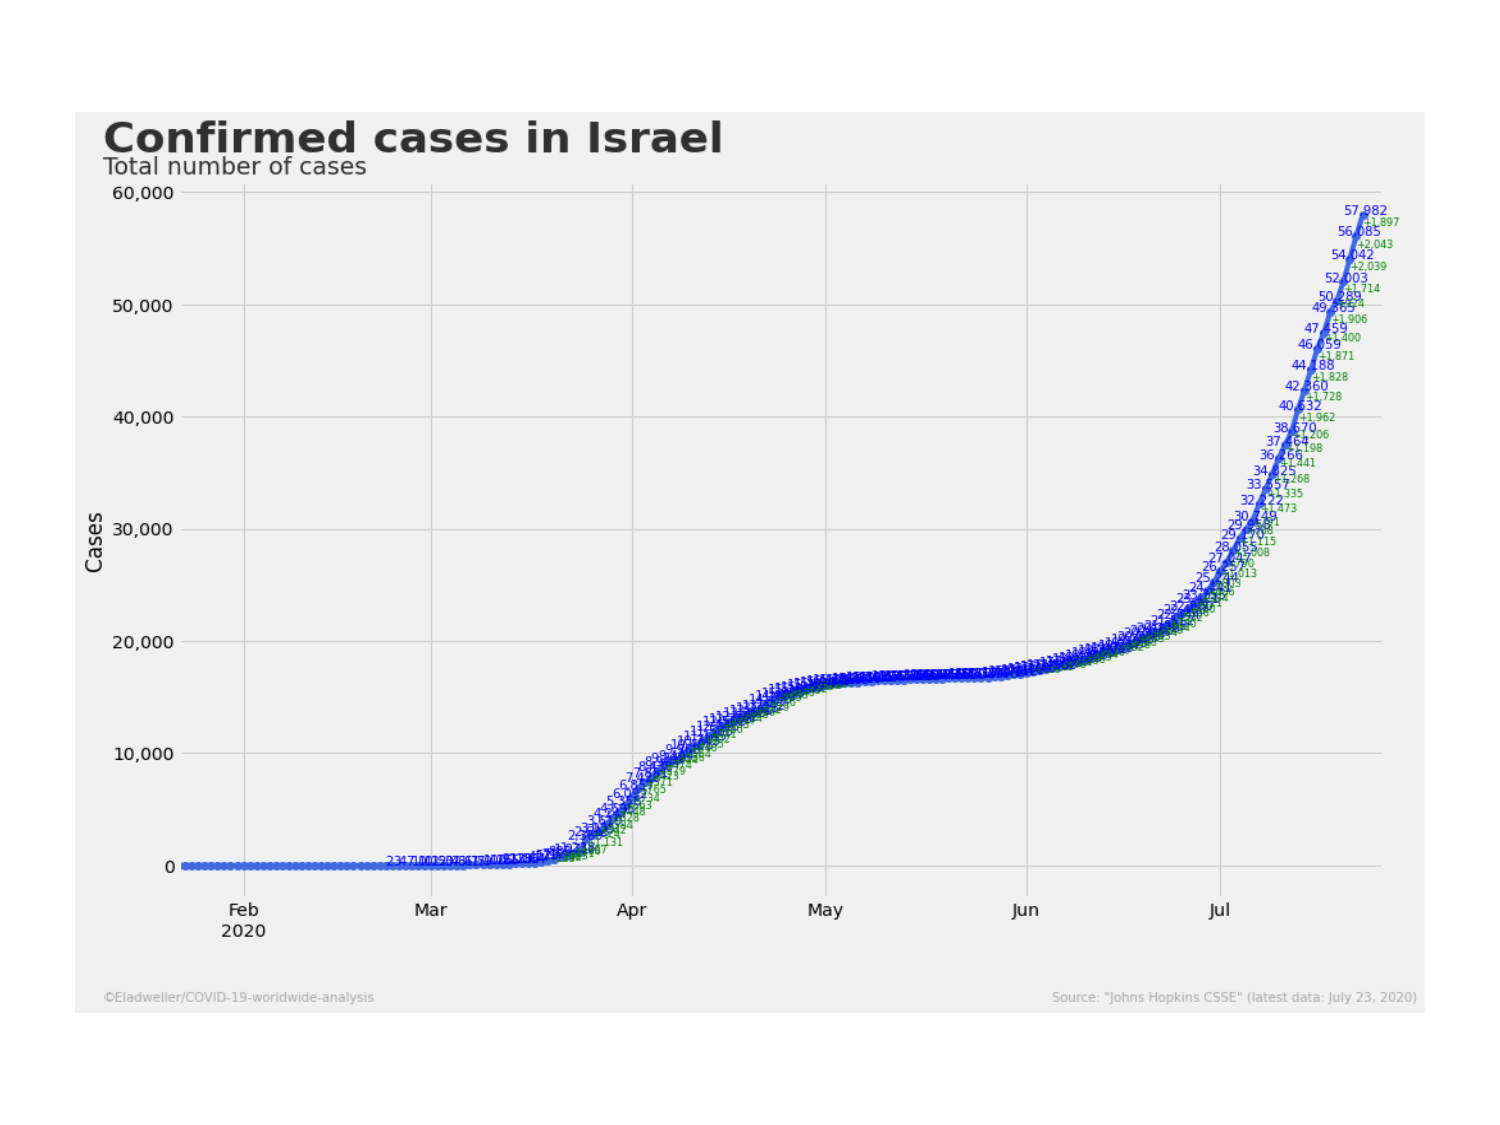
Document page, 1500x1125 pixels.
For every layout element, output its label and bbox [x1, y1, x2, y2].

picture [74, 112, 1426, 1013]
